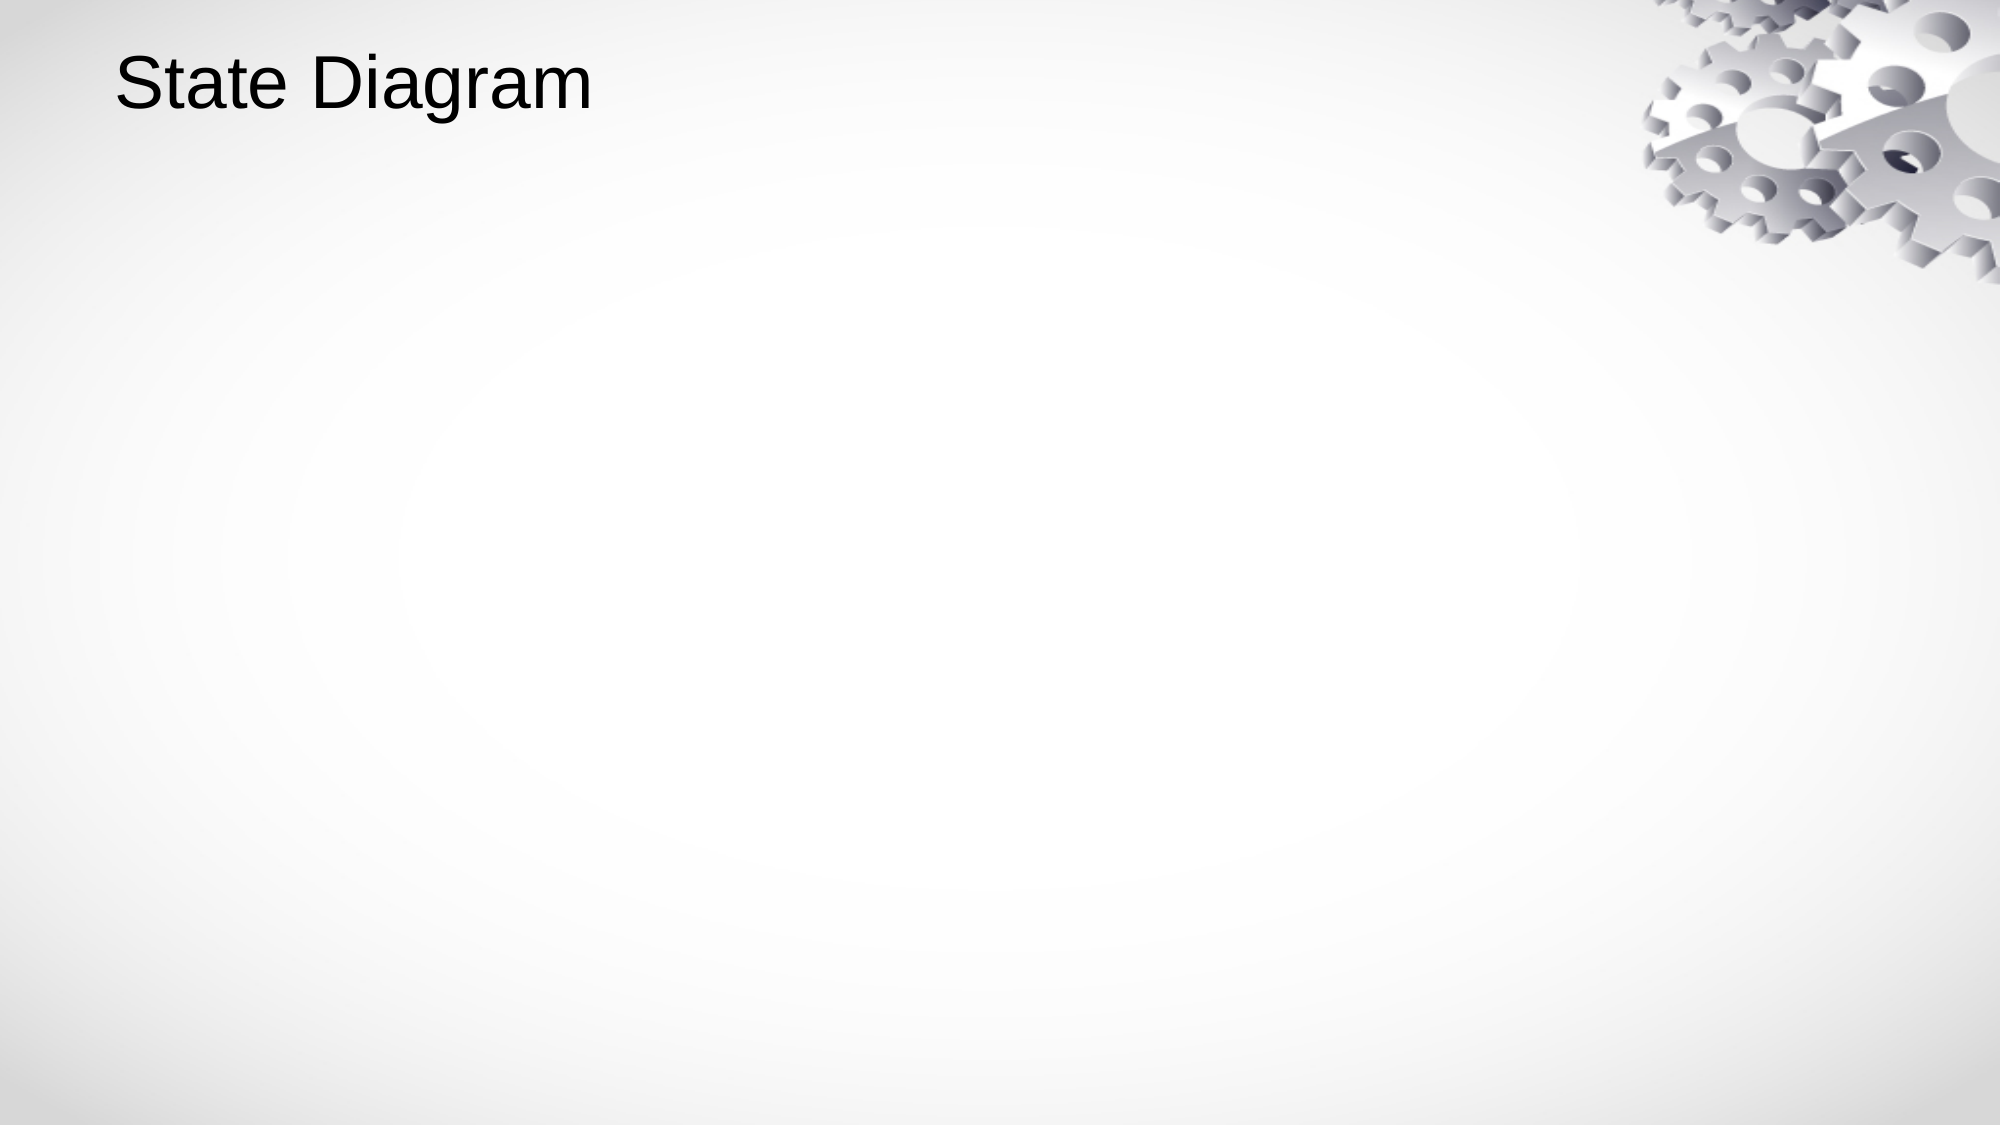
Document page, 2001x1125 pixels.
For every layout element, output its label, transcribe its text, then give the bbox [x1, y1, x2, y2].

title State Diagram [99, 30, 1901, 127]
picture [0, 0, 2000, 1125]
